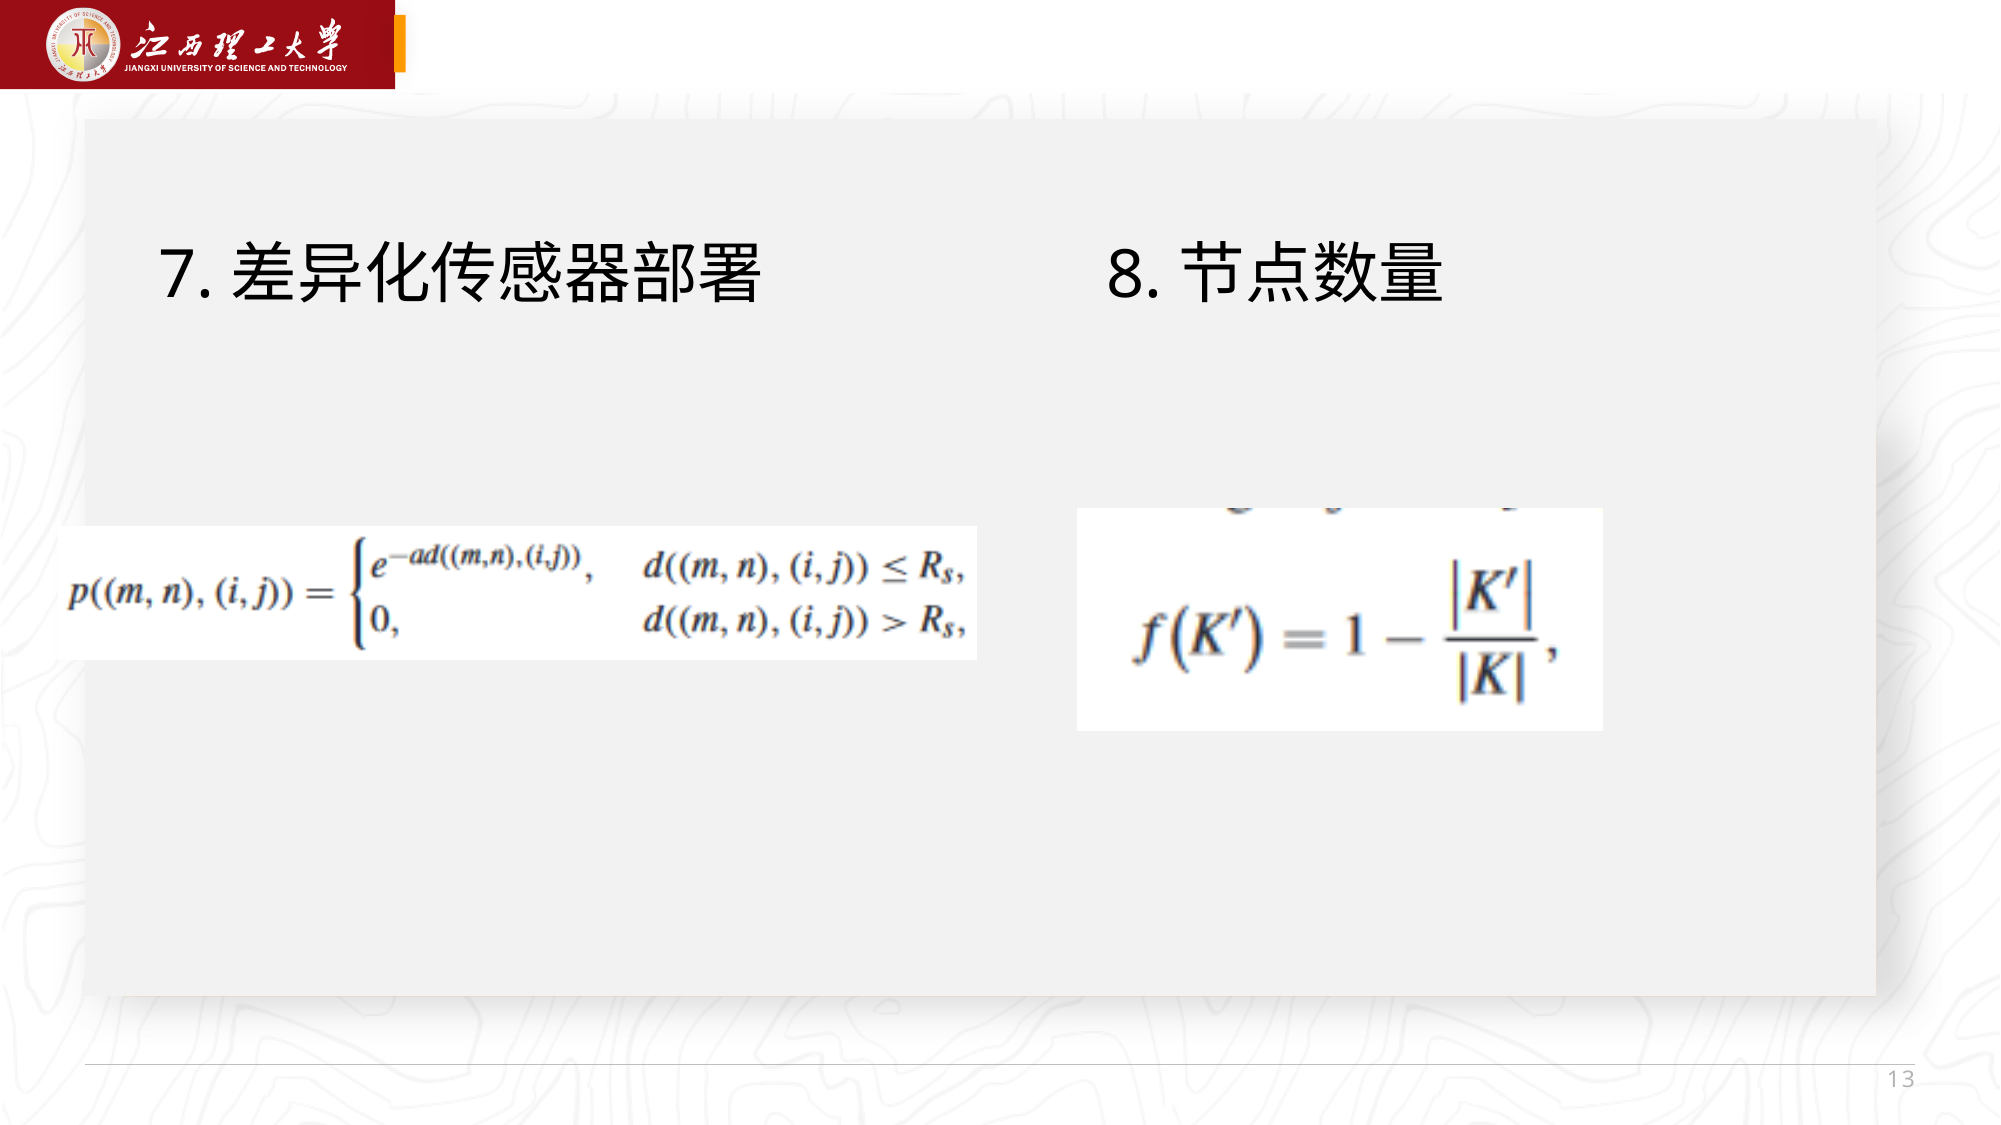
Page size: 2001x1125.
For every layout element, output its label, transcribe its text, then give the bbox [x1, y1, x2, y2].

text_box 7.差异化传感器部署 [143, 223, 780, 319]
slide_number [1765, 1056, 1916, 1104]
text_box 8.节点数量 [1091, 223, 1461, 319]
picture [58, 526, 977, 660]
picture [1077, 508, 1603, 731]
text_box [84, 118, 1877, 997]
picture [46, 4, 355, 85]
